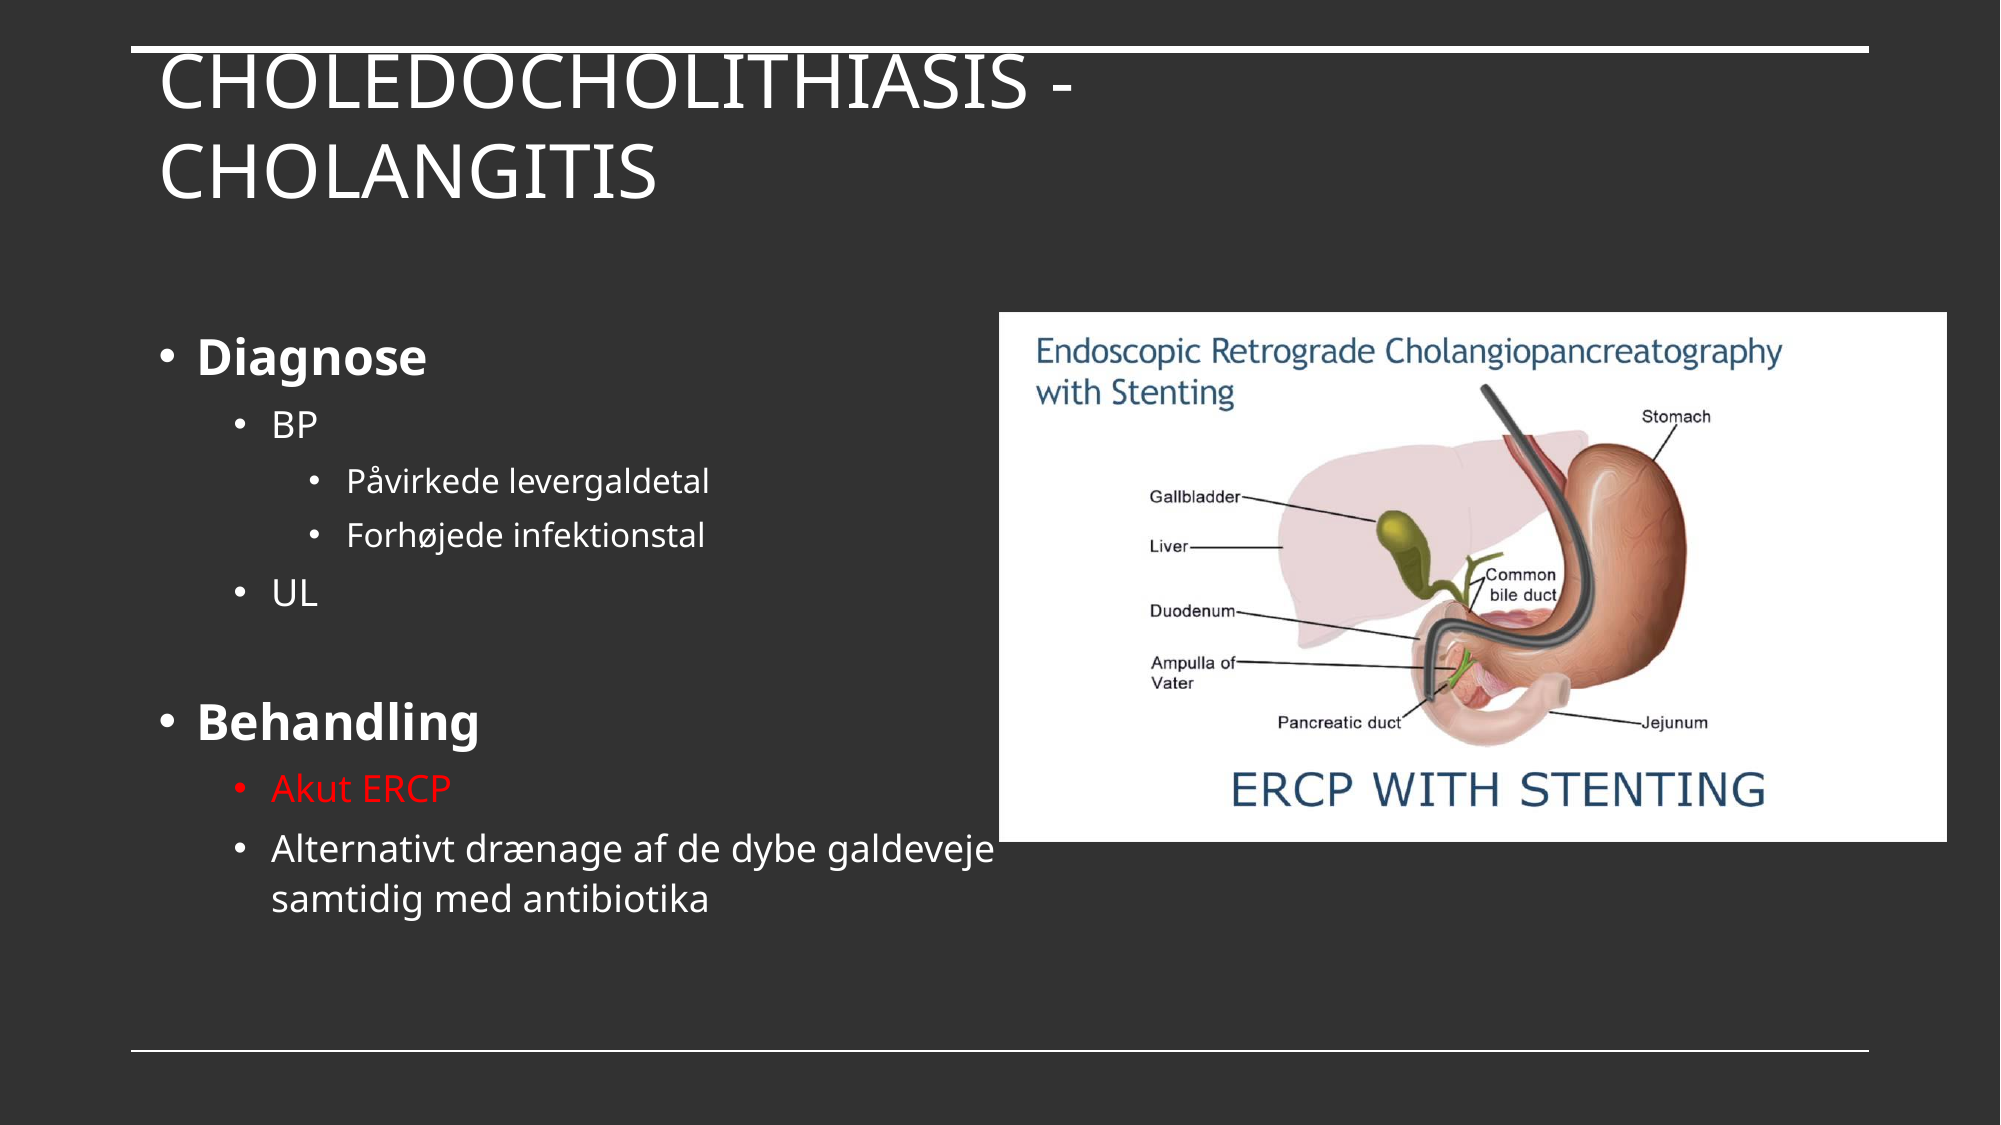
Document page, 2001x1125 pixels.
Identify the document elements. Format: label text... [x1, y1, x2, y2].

title Choledocholithiasis - cholangitis [143, 81, 1142, 221]
picture [999, 312, 1947, 842]
list Diagnose BP Påvirkede levergaldetal Forhøjede infektionstal UL Behandling Akut ERCP Alternativt drænage af de dybe galdeveje samtidig med antibiotika [143, 312, 1049, 1080]
